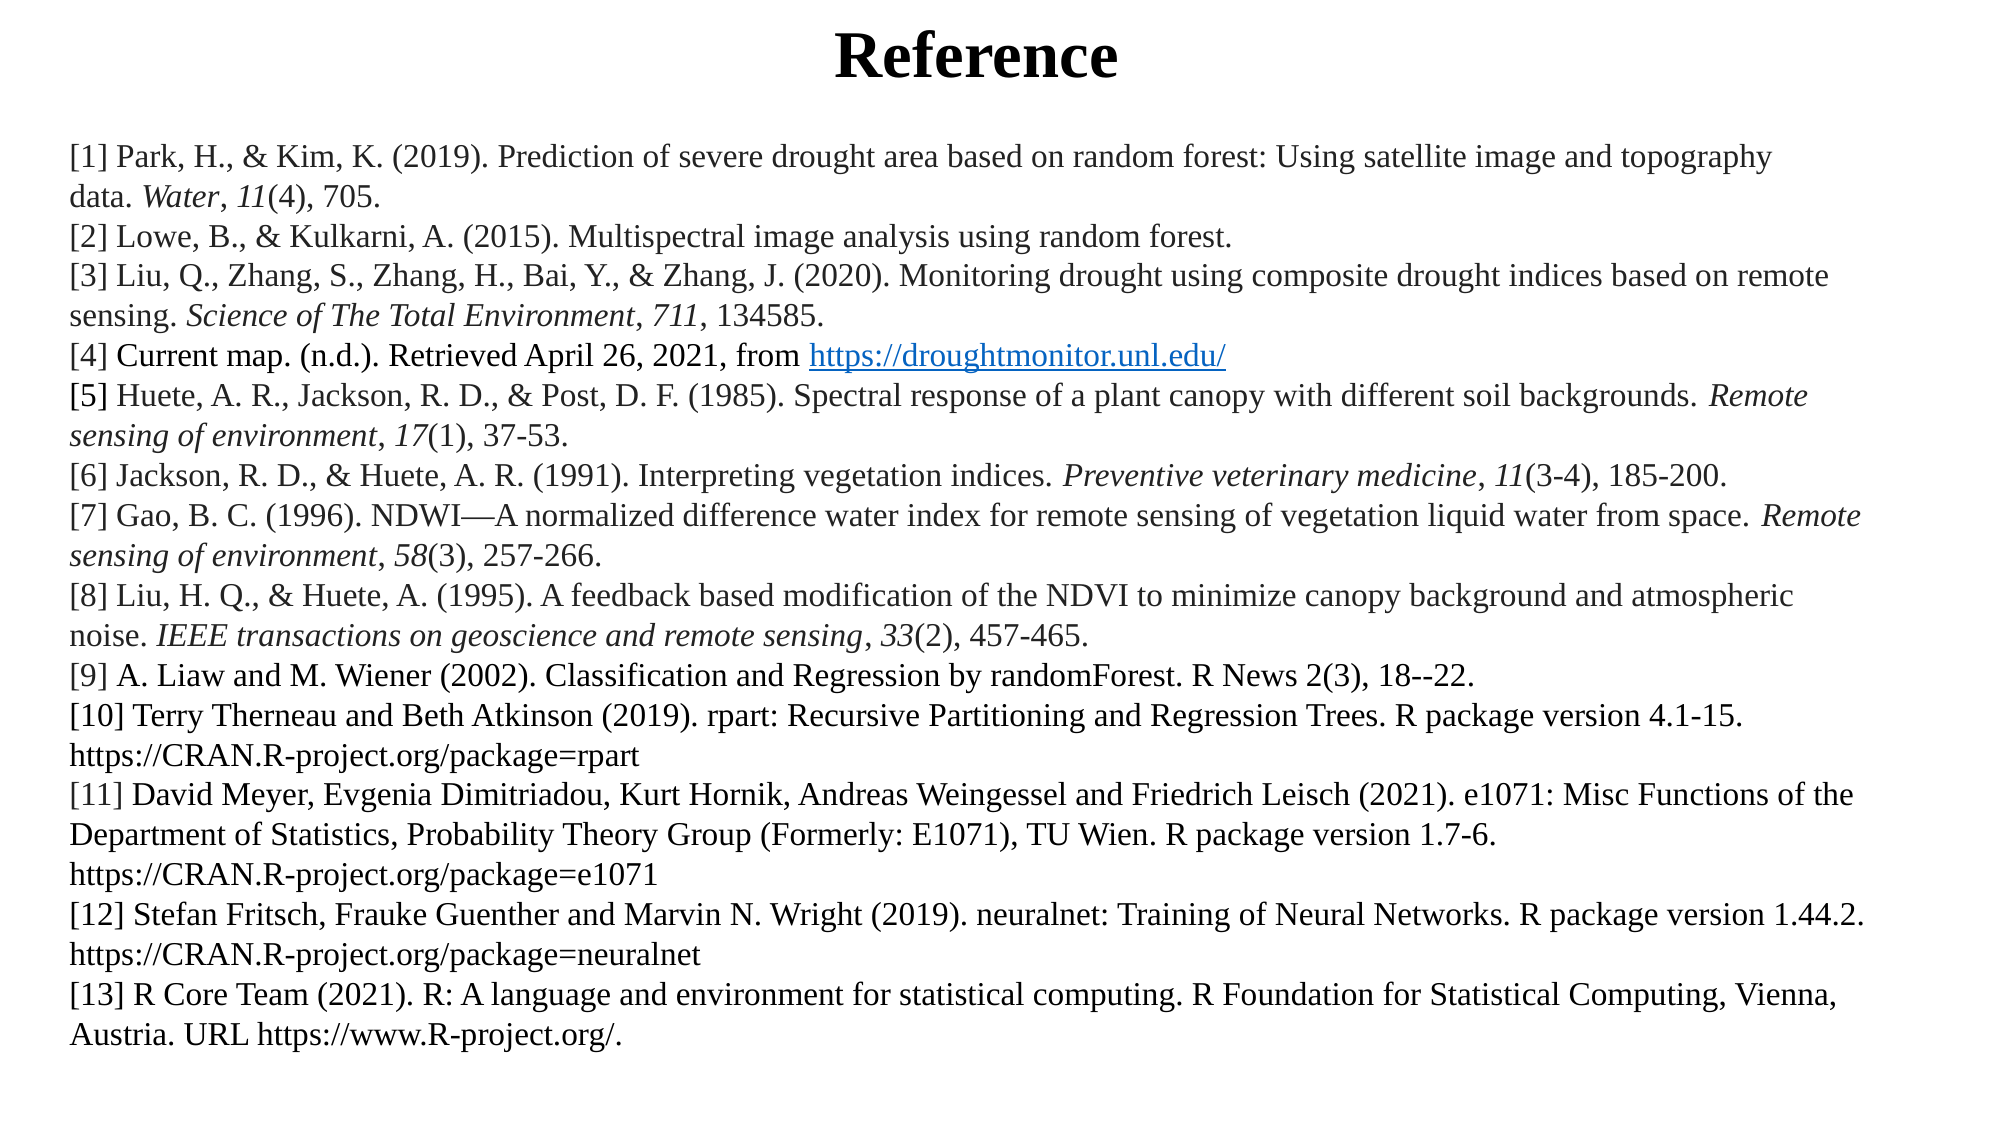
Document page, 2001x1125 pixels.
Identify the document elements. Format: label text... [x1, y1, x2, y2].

text_box [1] Park, H., & Kim, K. (2019). Prediction of severe drought area based on random forest: Using satellite image and topography data. Water, 11(4), 705. [2] Lowe, B., & Kulkarni, A. (2015). Multispectral image analysis using random forest. [3] Liu, Q., Zhang, S., Zhang, H., Bai, Y., & Zhang, J. (2020). Monitoring drought using composite drought indices based on remote sensing. Science of The Total Environment, 711, 134585. [4] Current map. (n.d.). Retrieved April 26, 2021, from https://droughtmonitor.unl.edu/ [5] Huete, A. R., Jackson, R. D., & Post, D. F. (1985). Spectral response of a plant canopy with different soil backgrounds. Remote sensing of environment, 17(1), 37-53. [6] Jackson, R. D., & Huete, A. R. (1991). Interpreting vegetation indices. Preventive veterinary medicine, 11(3-4), 185-200. [7] Gao, B. C. (1996). NDWI—A normalized difference water index for remote sensing of vegetation liquid water from space. Remote sensing of environment, 58(3), 257-266. [8] Liu, H. Q., & Huete, A. (1995). A feedback based modification of the NDVI to minimize canopy background and atmospheric noise. IEEE transactions on geoscience and remote sensing, 33(2), 457-465. [9] A. Liaw and M. Wiener (2002). Classification and Regression by randomForest. R News 2(3), 18--22. [10] Terry Therneau and Beth Atkinson (2019). rpart: Recursive Partitioning and Regression Trees. R package version 4.1-15. https://CRAN.R-project.org/package=rpart [11] David Meyer, Evgenia Dimitriadou, Kurt Hornik, Andreas Weingessel and Friedrich Leisch (2021). e1071: Misc Functions of the Department of Statistics, Probability Theory Group (Formerly: E1071), TU Wien. R package version 1.7-6. https://CRAN.R-project.org/package=e1071 [12] Stefan Fritsch, Frauke Guenther and Marvin N. Wright (2019). neuralnet: Training of Neural Networks. R package version 1.44.2. https://CRAN.R-project.org/package=neuralnet [13] R Core Team (2021). R: A language and environment for statistical computing. R Foundation for Statistical Computing, Vienna, Austria. URL https://www.R-project.org/. [54, 126, 1926, 1060]
title Reference [819, 0, 1181, 165]
